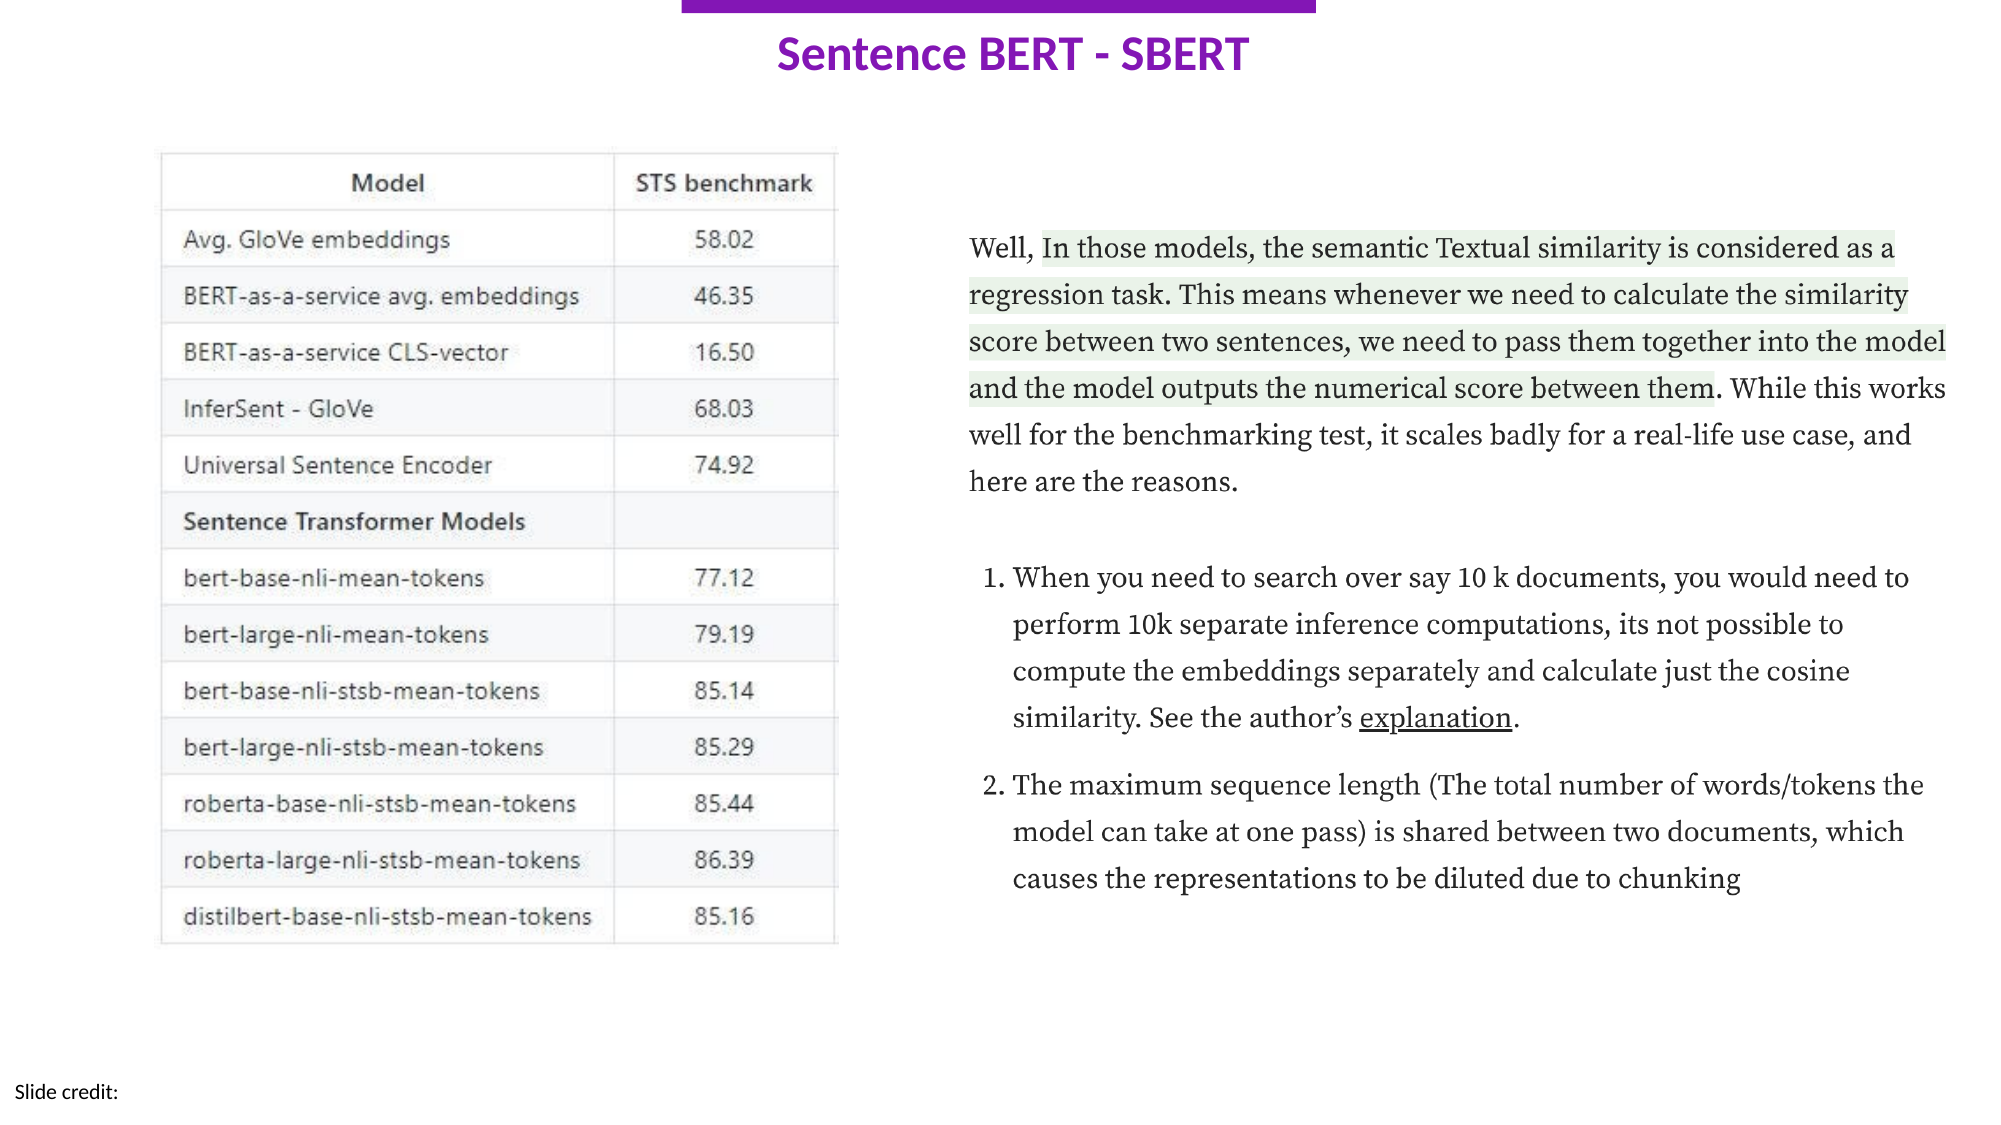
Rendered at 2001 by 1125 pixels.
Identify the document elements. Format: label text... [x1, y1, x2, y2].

text_box [681, 0, 1317, 13]
text_box Slide credit: [0, 1070, 1203, 1112]
picture [910, 219, 1958, 906]
text_box Sentence BERT - SBERT [593, 13, 1435, 89]
picture [154, 146, 839, 978]
